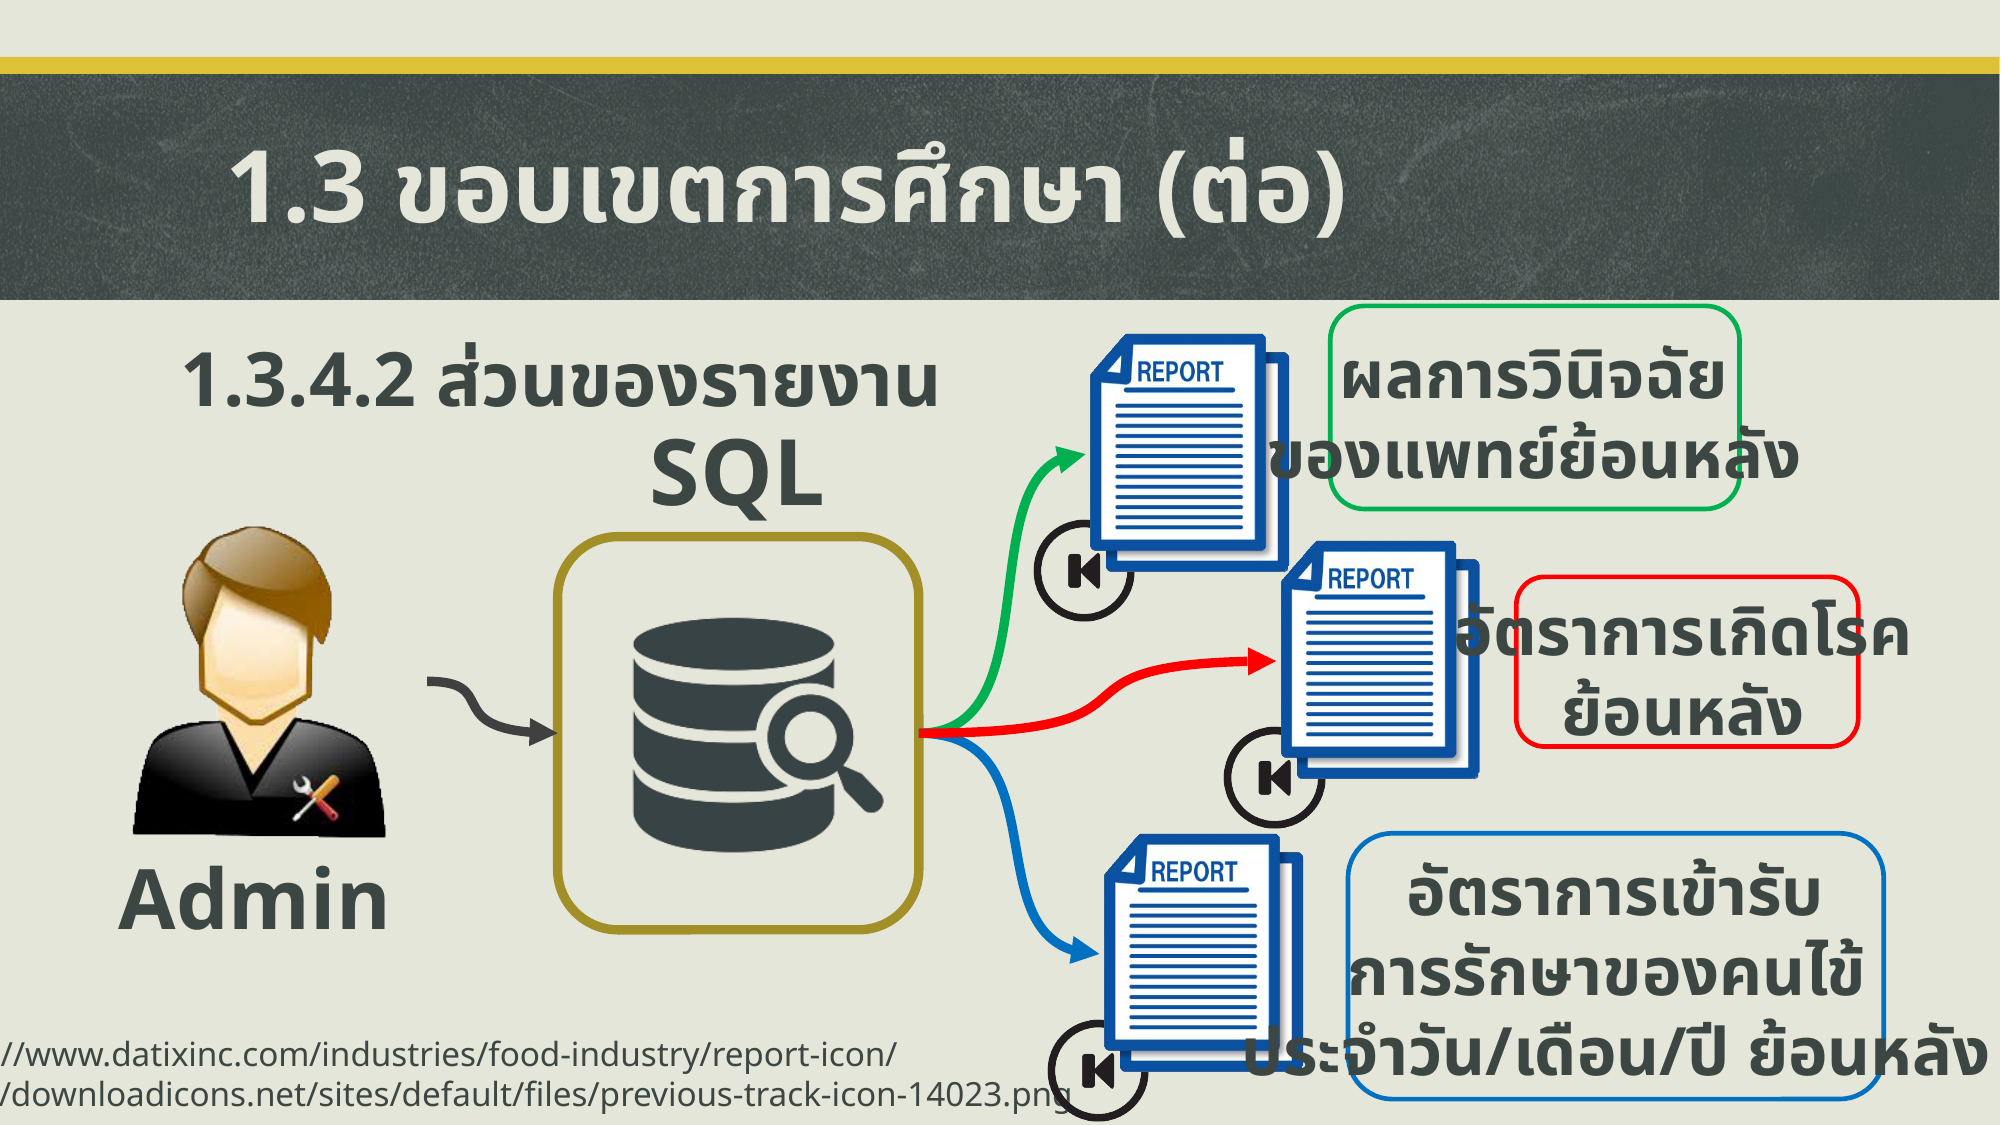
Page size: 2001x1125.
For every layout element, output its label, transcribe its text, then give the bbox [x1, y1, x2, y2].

picture [0, 74, 2000, 300]
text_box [1516, 576, 1859, 759]
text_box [918, 661, 1223, 734]
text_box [918, 734, 1100, 954]
text_box รูปภาพ : http://www.datixinc.com/industries/food-industry/report-icon/ http://downloadicons.net/sites/default/files/previous-track-icon-14023.png [0, 1025, 1047, 1120]
list 1.3.4.2 ส่วนของรายงาน [165, 323, 1944, 978]
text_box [1223, 539, 1484, 829]
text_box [1341, 833, 1890, 1100]
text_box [918, 454, 1086, 661]
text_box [557, 536, 918, 930]
picture [91, 513, 428, 850]
title 1.3 ขอบเขตการศึกษา (ต่อ) [210, 76, 1790, 300]
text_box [1330, 305, 1740, 509]
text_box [427, 681, 558, 734]
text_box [1047, 832, 1307, 1122]
text_box SQL [635, 406, 840, 532]
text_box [1033, 332, 1294, 622]
text_box Admin [103, 850, 406, 954]
